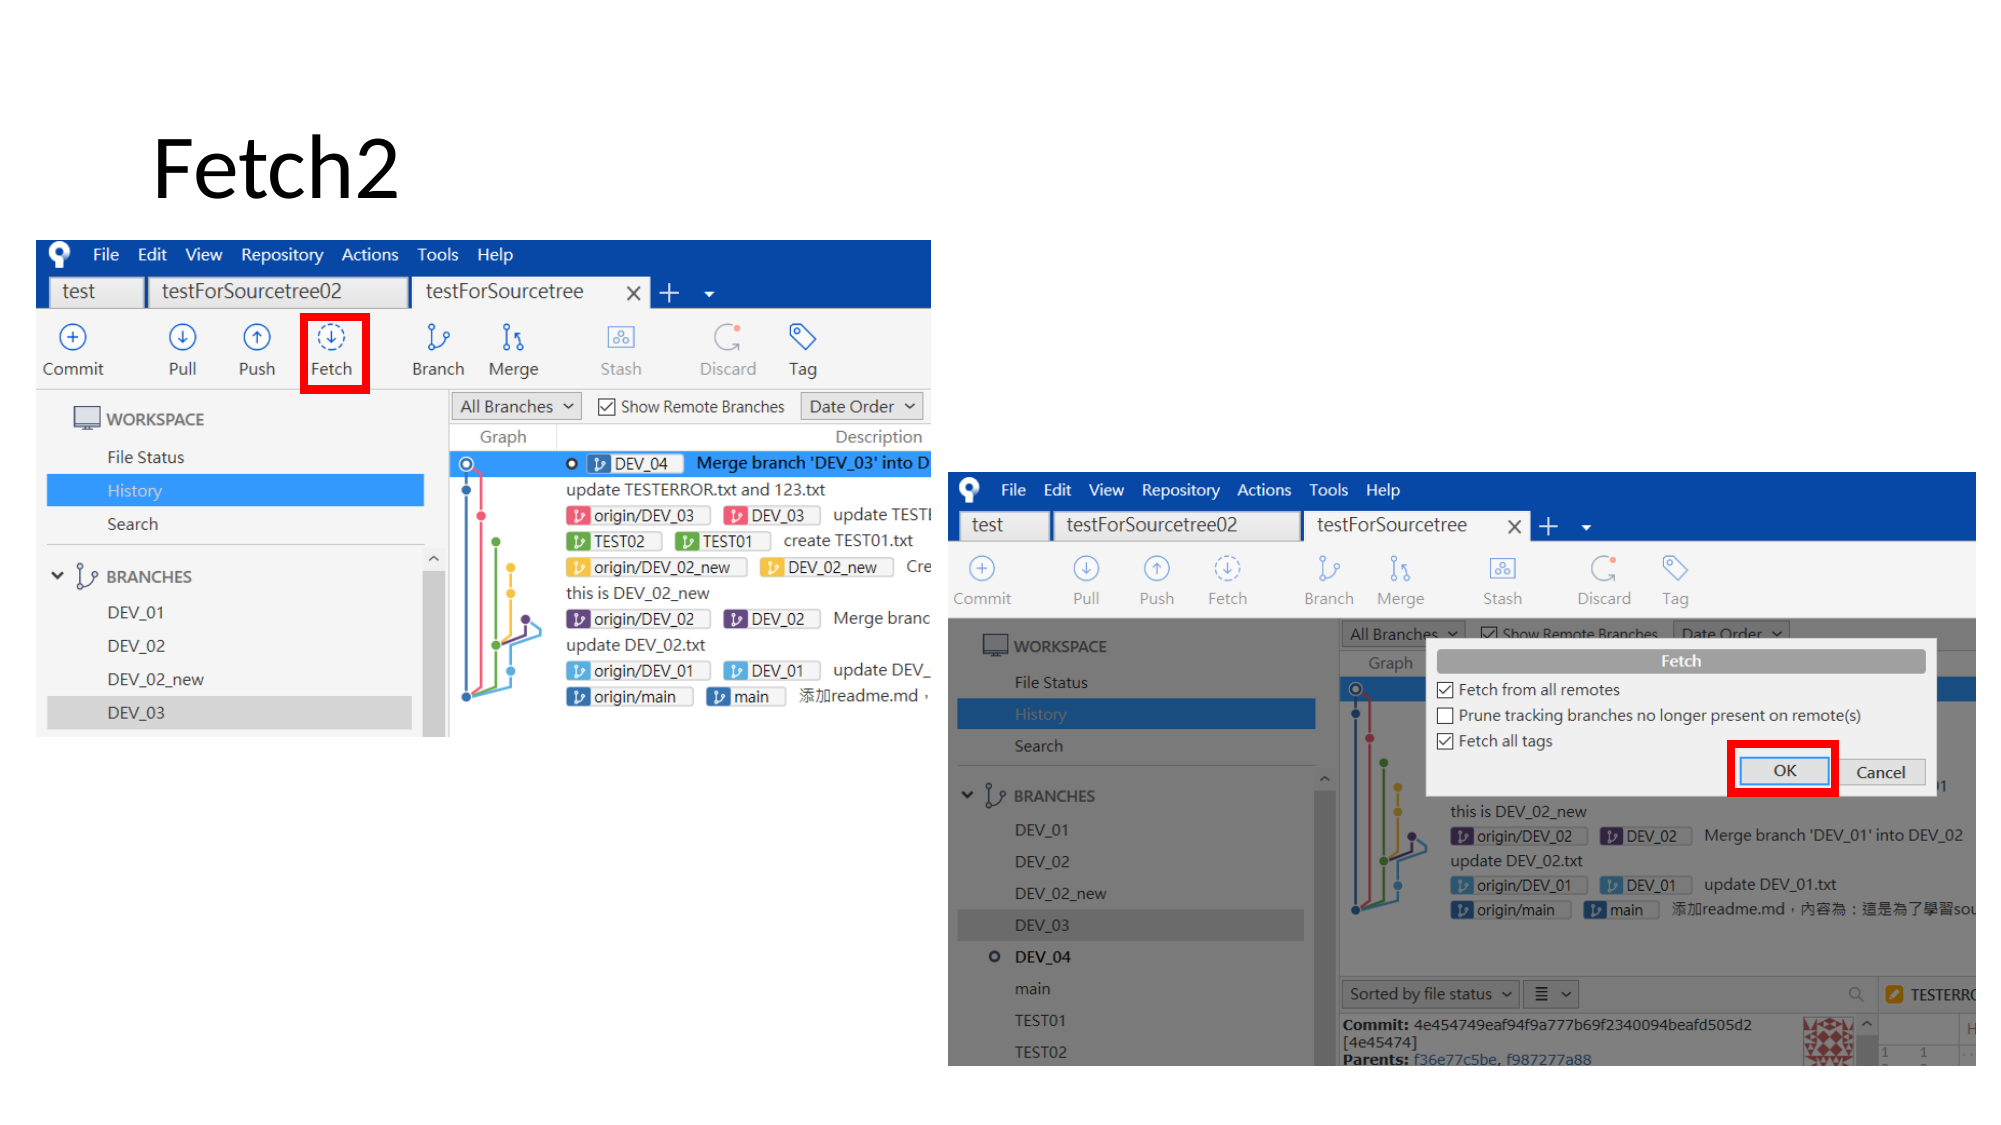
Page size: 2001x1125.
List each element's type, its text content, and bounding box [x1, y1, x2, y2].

picture [36, 240, 931, 737]
title Fetch2 [137, 59, 1863, 278]
picture [948, 472, 1976, 1066]
